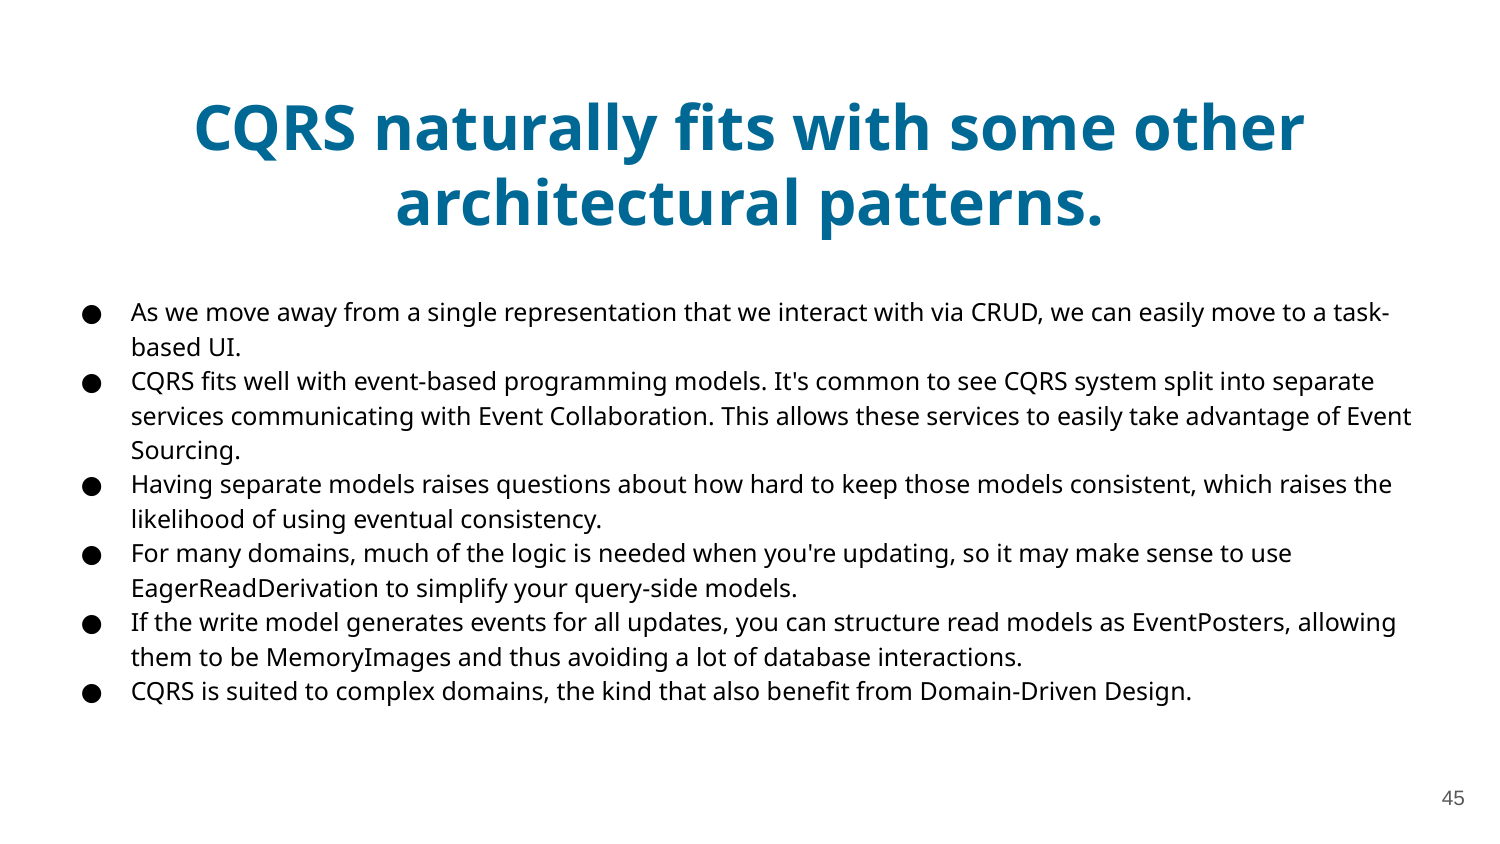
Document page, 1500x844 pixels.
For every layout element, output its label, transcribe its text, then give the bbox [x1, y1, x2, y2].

title CQRS naturally fits with some other architectural patterns. [51, 72, 1449, 167]
list As we move away from a single representation that we interact with via CRUD, we can easily move to a task-based UI. CQRS fits well with event-based programming models. It's common to see CQRS system split into separate services communicating with Event Collaboration. This allows these services to easily take advantage of Event Sourcing. Having separate models raises questions about how hard to keep those models consistent, which raises the likelihood of using eventual consistency. For many domains, much of the logic is needed when you're updating, so it may make sense to use EagerReadDerivation to simplify your query-side models. If the write model generates events for all updates, you can structure read models as EventPosters, allowing them to be MemoryImages and thus avoiding a lot of database interactions. CQRS is suited to complex domains, the kind that also benefit from Domain-Driven Design. [40, 277, 1439, 777]
slide_number ‹#› [1389, 764, 1480, 830]
